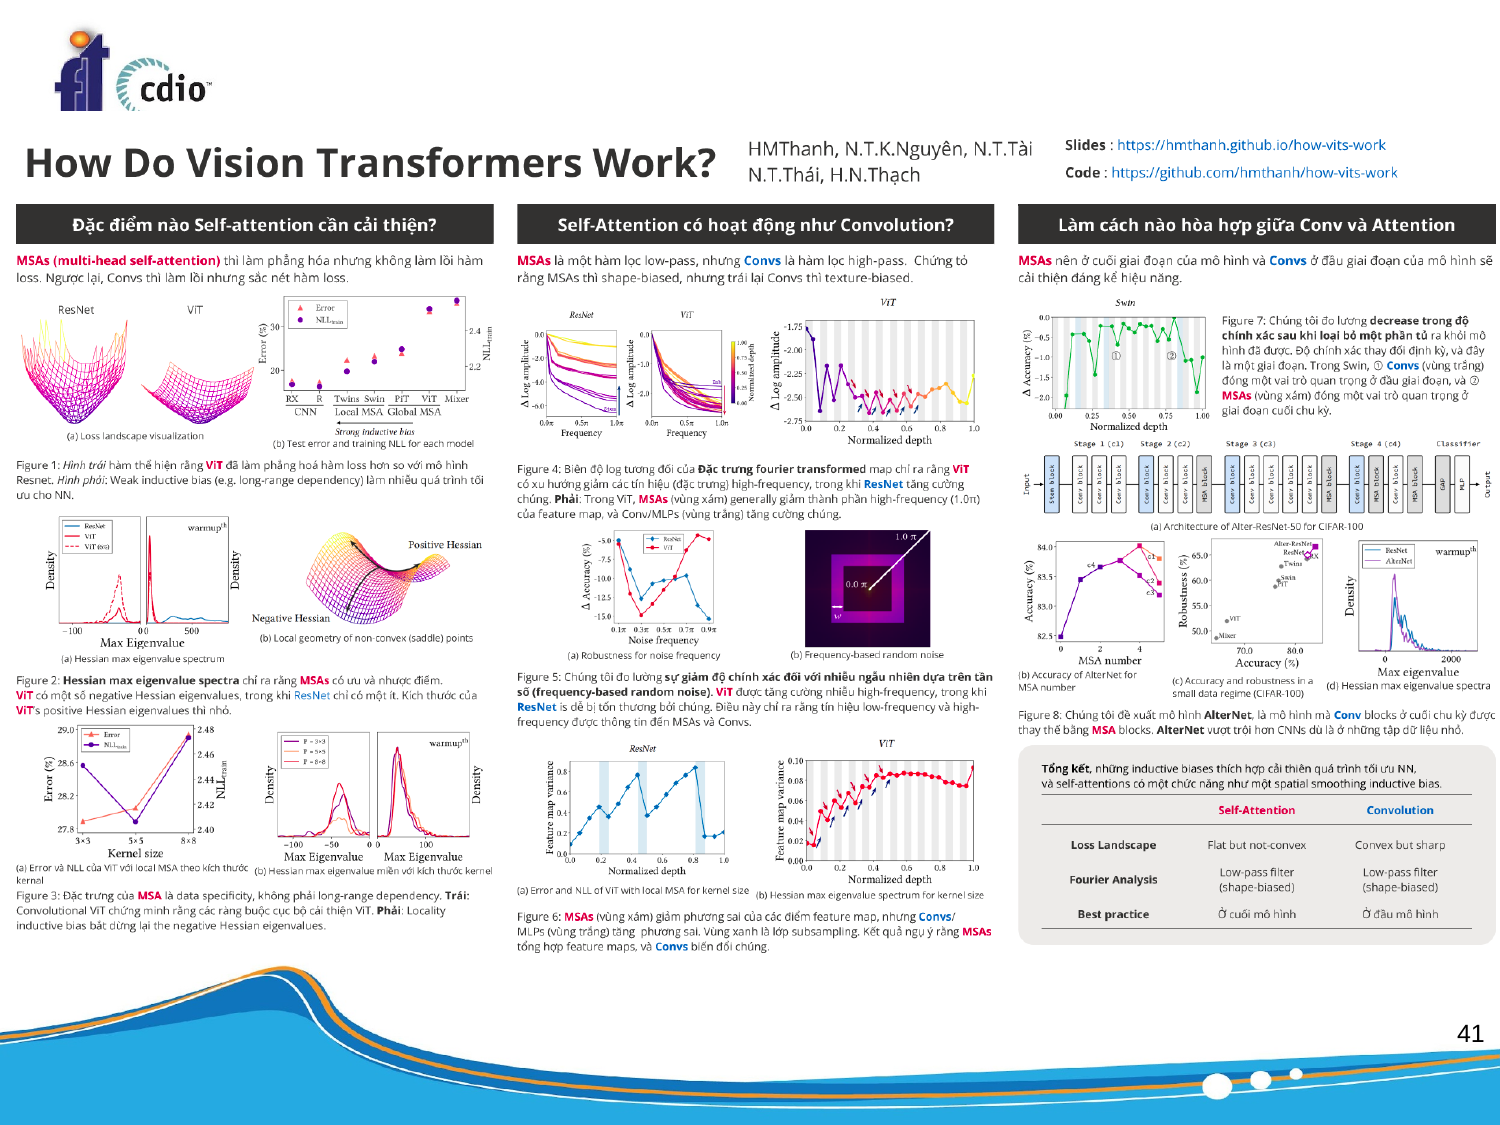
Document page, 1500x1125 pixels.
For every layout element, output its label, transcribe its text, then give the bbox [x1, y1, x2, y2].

slide_number ‹#› [1149, 1002, 1500, 1063]
picture [0, 0, 1500, 1125]
